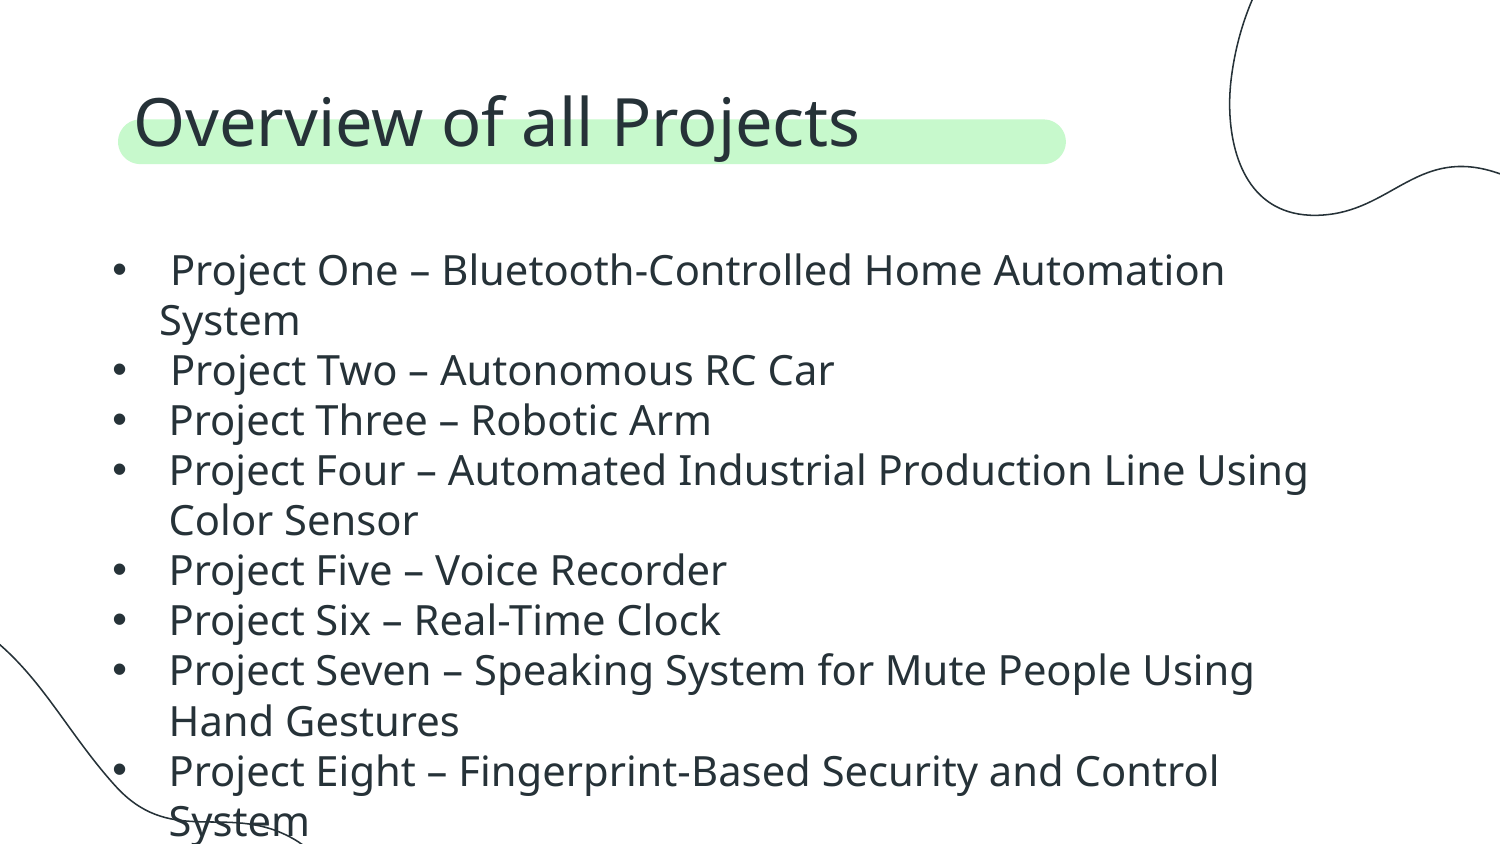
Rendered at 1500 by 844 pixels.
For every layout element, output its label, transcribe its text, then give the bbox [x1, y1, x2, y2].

subtitle Project One – Bluetooth-Controlled Home Automation System Project Two – Autonomous RC Car Project Three – Robotic Arm Project Four – Automated Industrial Production Line Using Color Sensor Project Five – Voice Recorder Project Six – Real-Time Clock Project Seven – Speaking System for Mute People Using Hand Gestures Project Eight – Fingerprint-Based Security and Control System [78, 229, 1368, 756]
title Overview of all Projects [118, 64, 1382, 166]
